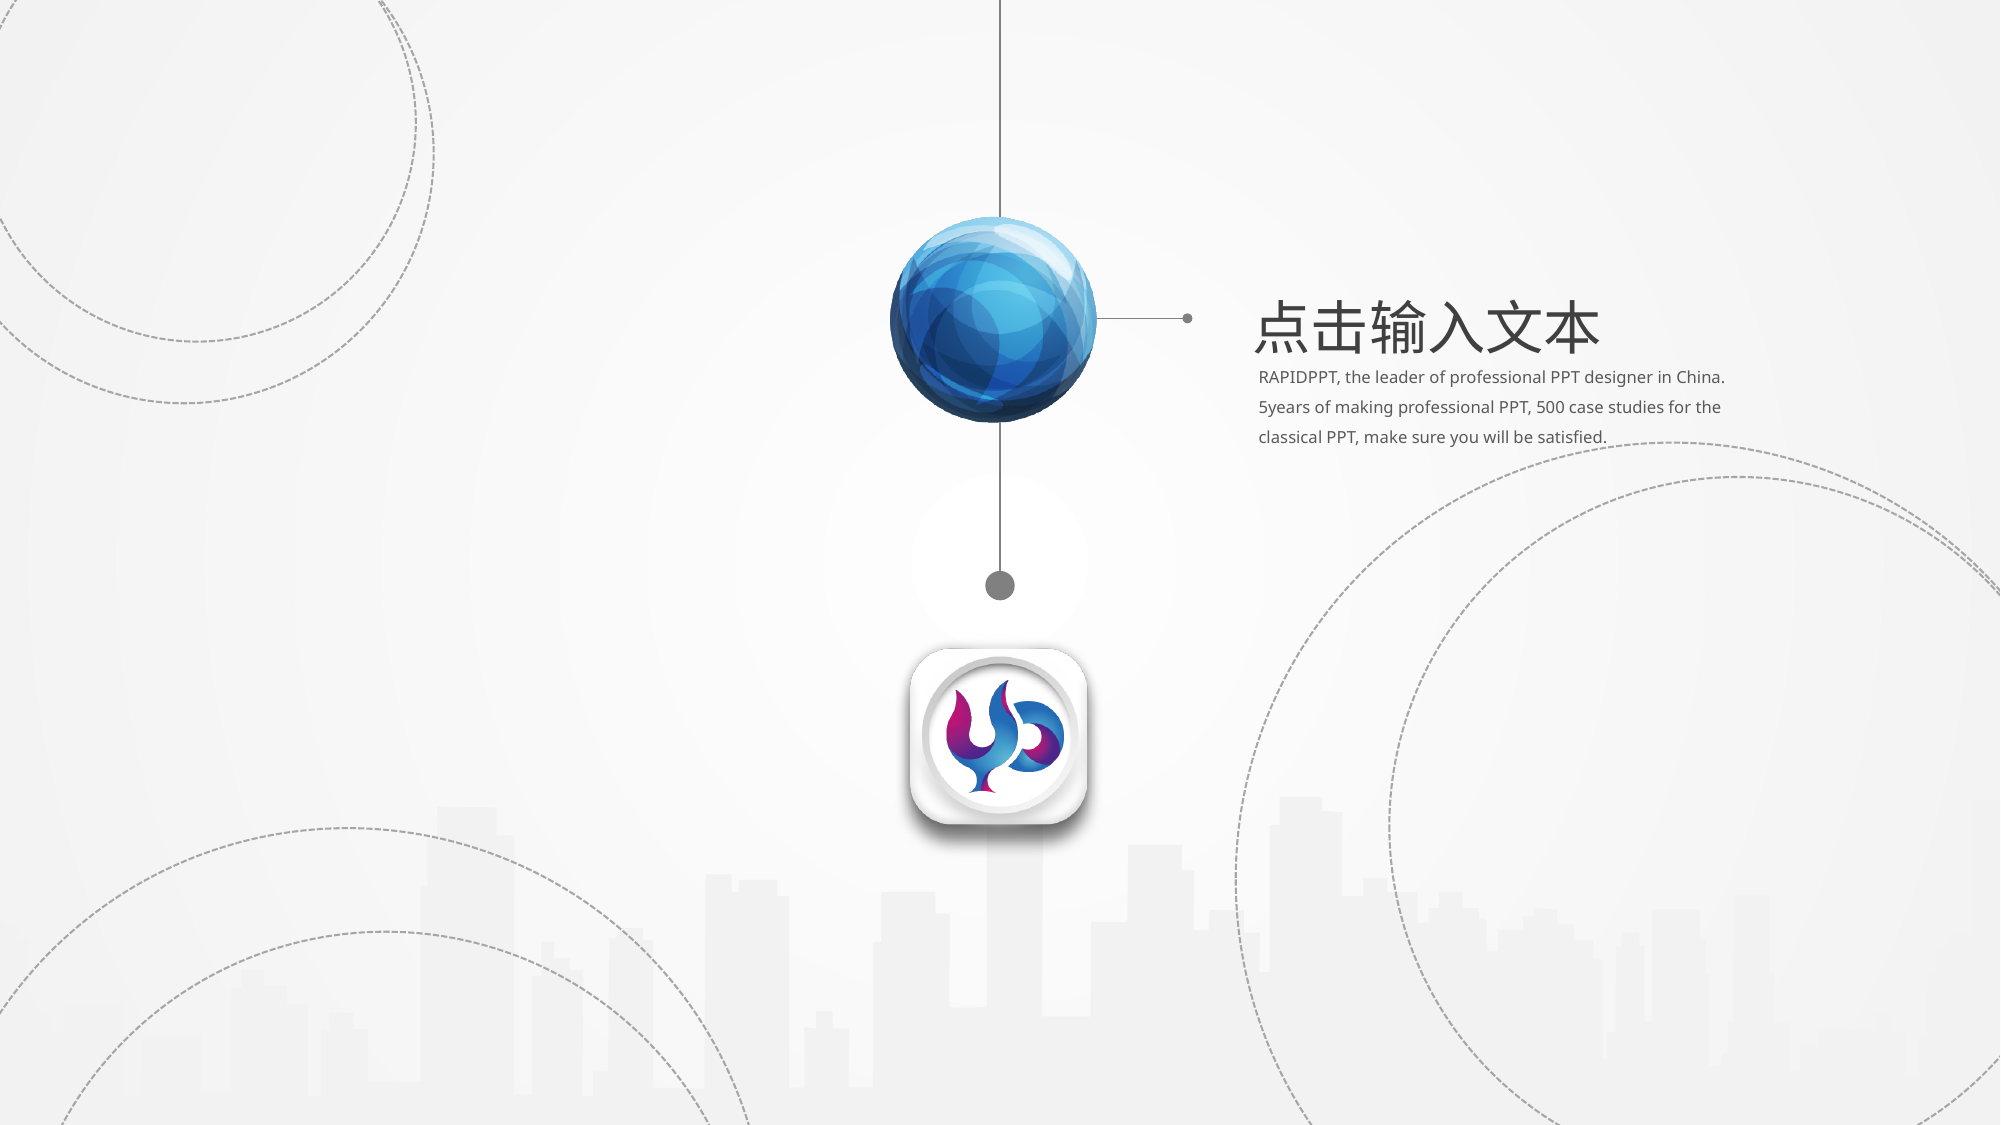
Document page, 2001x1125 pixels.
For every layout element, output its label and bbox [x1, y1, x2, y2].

text_box [1121, 313, 1193, 324]
text_box [984, 569, 1016, 602]
text_box [0, 0, 435, 405]
picture [879, 200, 1121, 439]
text_box [1234, 446, 2000, 1125]
text_box [0, 827, 750, 1125]
text_box [1235, 283, 1741, 458]
picture [887, 629, 1112, 858]
